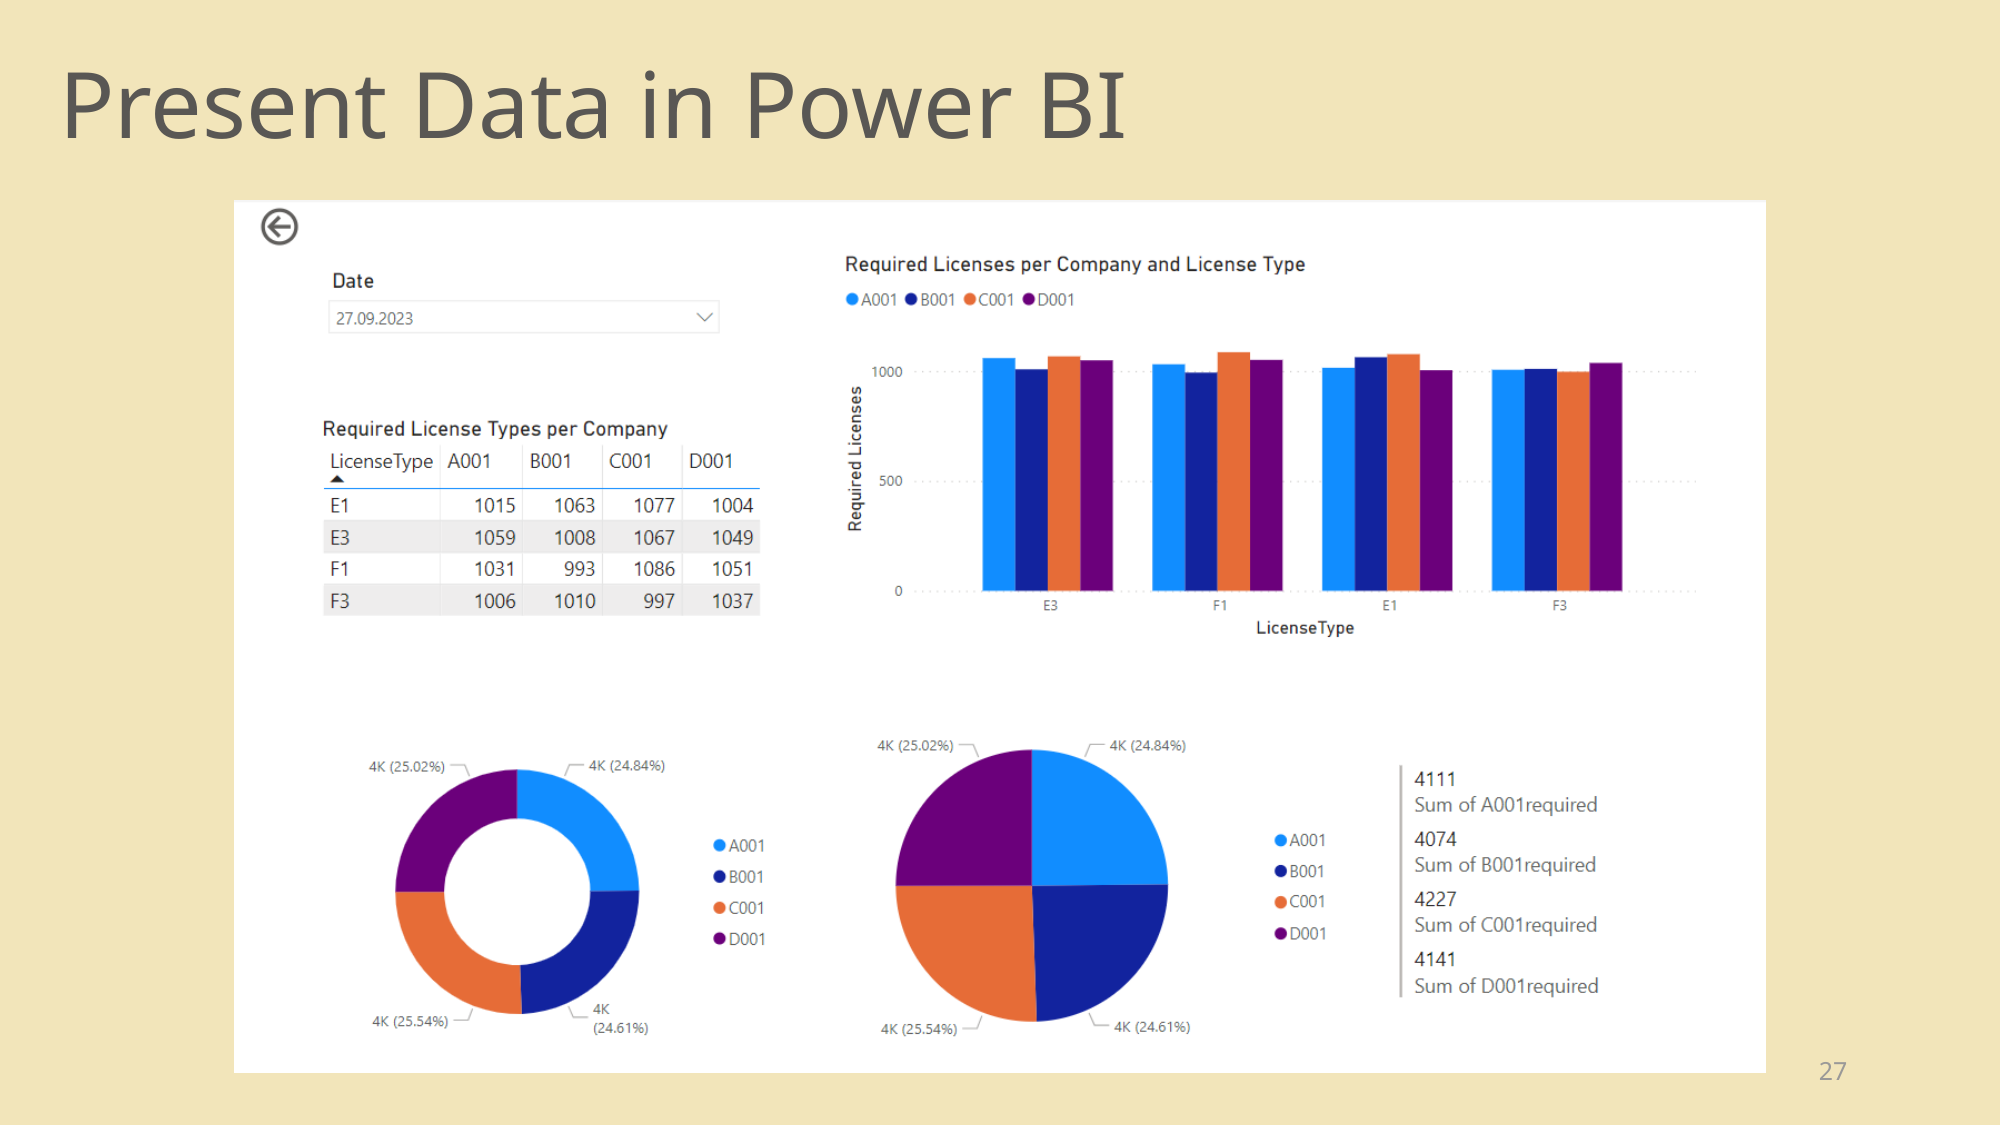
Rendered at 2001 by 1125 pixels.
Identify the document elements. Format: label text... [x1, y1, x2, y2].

picture [234, 200, 1766, 1073]
slide_number 27 [1412, 1042, 1863, 1103]
title Present Data in Power BI [44, 0, 1770, 218]
